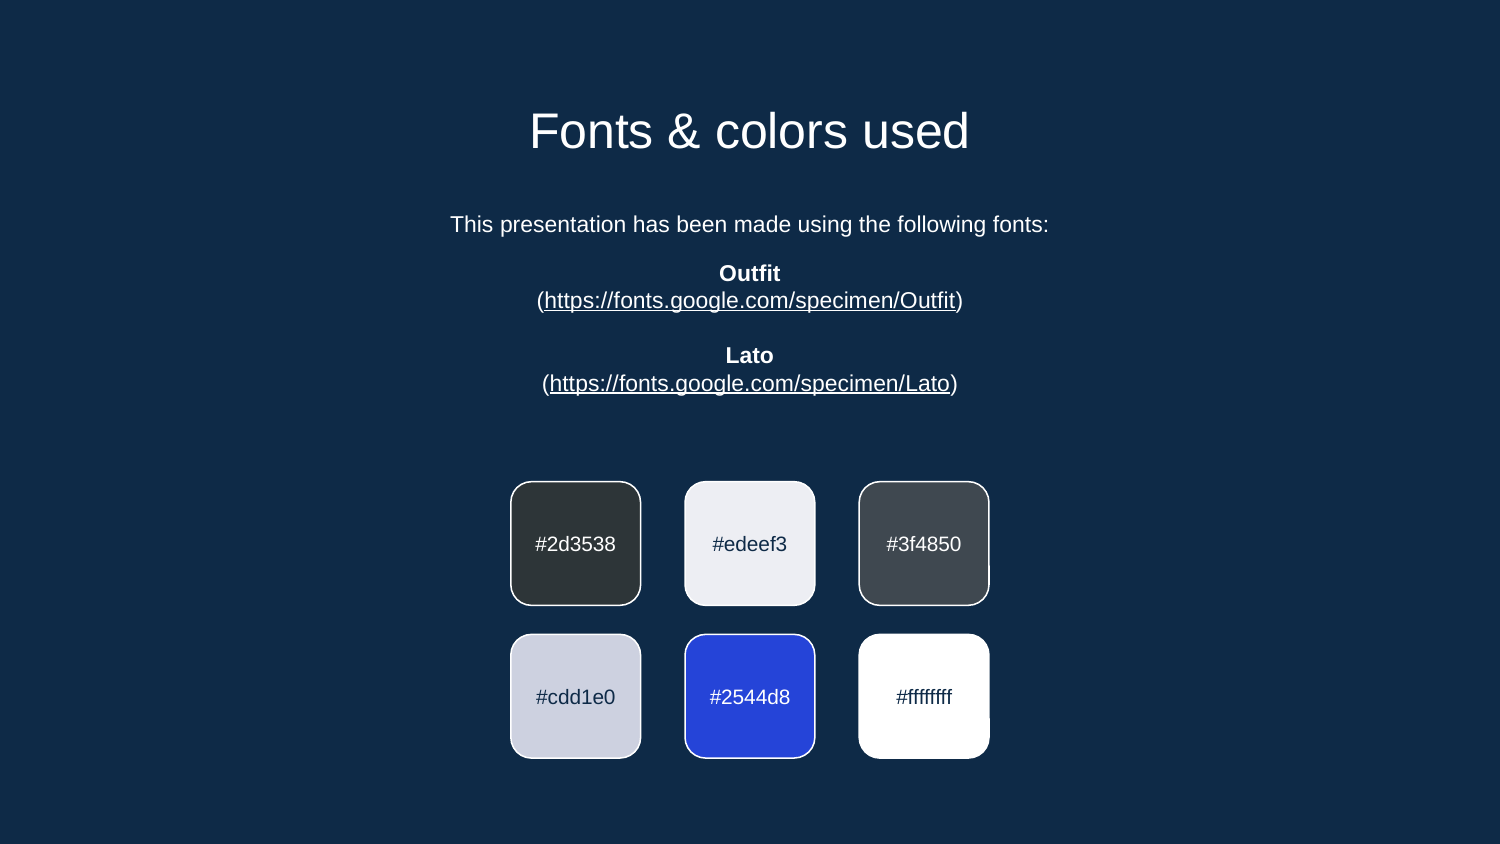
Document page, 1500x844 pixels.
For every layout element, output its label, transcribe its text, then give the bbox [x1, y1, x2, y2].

text_box [859, 733, 989, 759]
text_box [685, 634, 815, 660]
text_box #3f4850 [859, 507, 989, 580]
text_box [859, 634, 989, 660]
text_box [685, 580, 815, 606]
title Fonts & colors used [118, 83, 1382, 163]
text_box #2544d8 [685, 660, 815, 733]
text_box [859, 481, 989, 507]
text_box [510, 733, 641, 759]
text_box #edeef3 [685, 507, 815, 580]
text_box #ffffffff [859, 660, 989, 733]
text_box [685, 481, 815, 507]
text_box [859, 580, 989, 606]
text_box [510, 580, 641, 606]
text_box [685, 733, 815, 759]
text_box #2d3538 [510, 507, 641, 580]
text_box #cdd1e0 [510, 660, 641, 733]
text_box [510, 481, 641, 507]
text_box This presentation has been made using the following fonts: Outfit (https://fonts.google.com/specimen/Outfit) Lato (https://fonts.google.com/specimen/Lato) [118, 194, 1382, 436]
text_box [510, 634, 641, 660]
